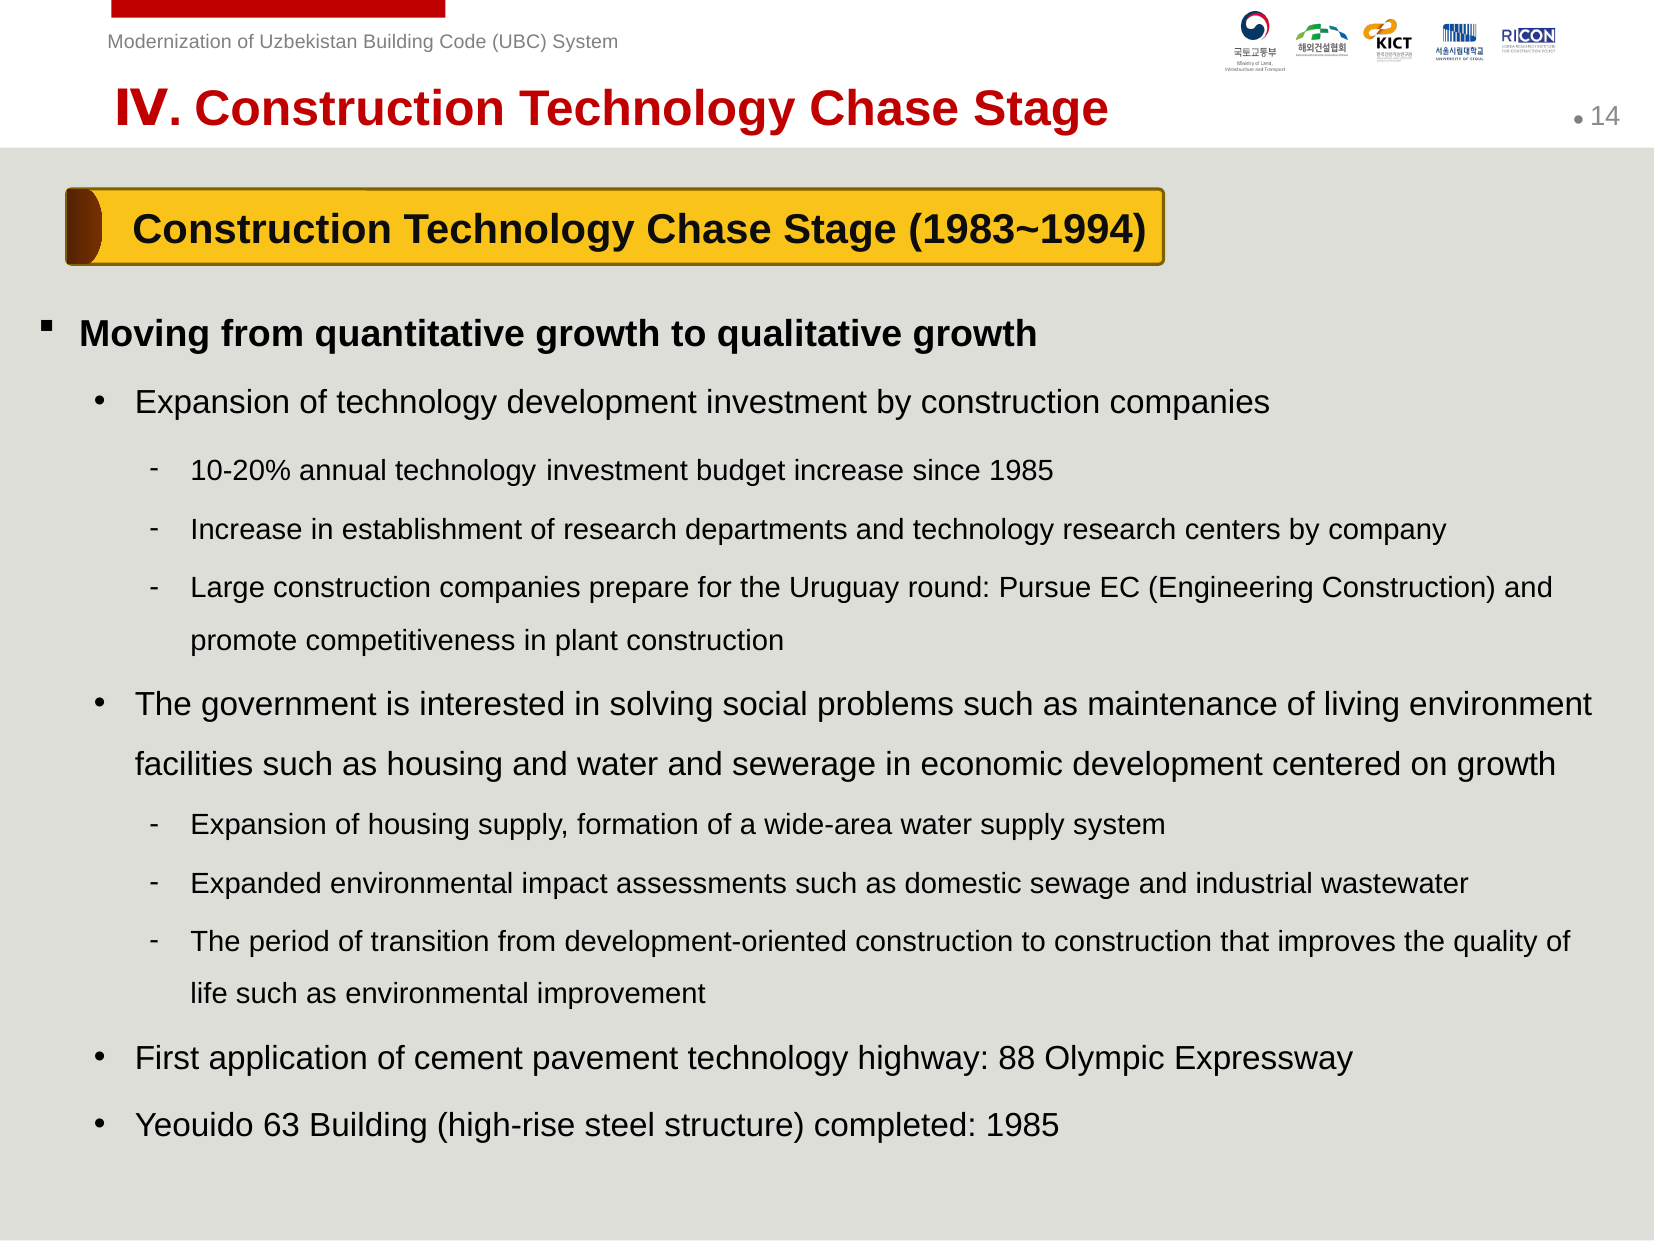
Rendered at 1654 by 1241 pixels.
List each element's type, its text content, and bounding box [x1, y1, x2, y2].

list Moving from quantitative growth to qualitative growth Expansion of technology development investment by construction companies 10-20% annual technology investment budget increase since 1985 Increase in establishment of research departments and technology research centers by company Large construction companies prepare for the Uruguay round: Pursue EC (Engineering Construction) and promote competitiveness in plant construction The government is interested in solving social problems such as maintenance of living environment facilities such as housing and water and sewerage in economic development centered on growth Expansion of housing supply, formation of a wide-area water supply system Expanded environmental impact assessments such as domestic sewage and industrial wastewater The period of transition from development-oriented construction to construction that improves the quality of life such as environmental improvement First application of cement pavement technology highway: 88 Olympic Expressway Yeouido 63 Building (high-rise steel structure) completed: 1985 [20, 277, 1631, 1208]
picture [1222, 5, 1288, 75]
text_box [66, 188, 1164, 265]
picture [1361, 15, 1417, 66]
picture [1294, 20, 1350, 61]
picture [1422, 10, 1591, 70]
list Ⅳ. Construction Technology Chase Stage [92, 73, 1345, 137]
